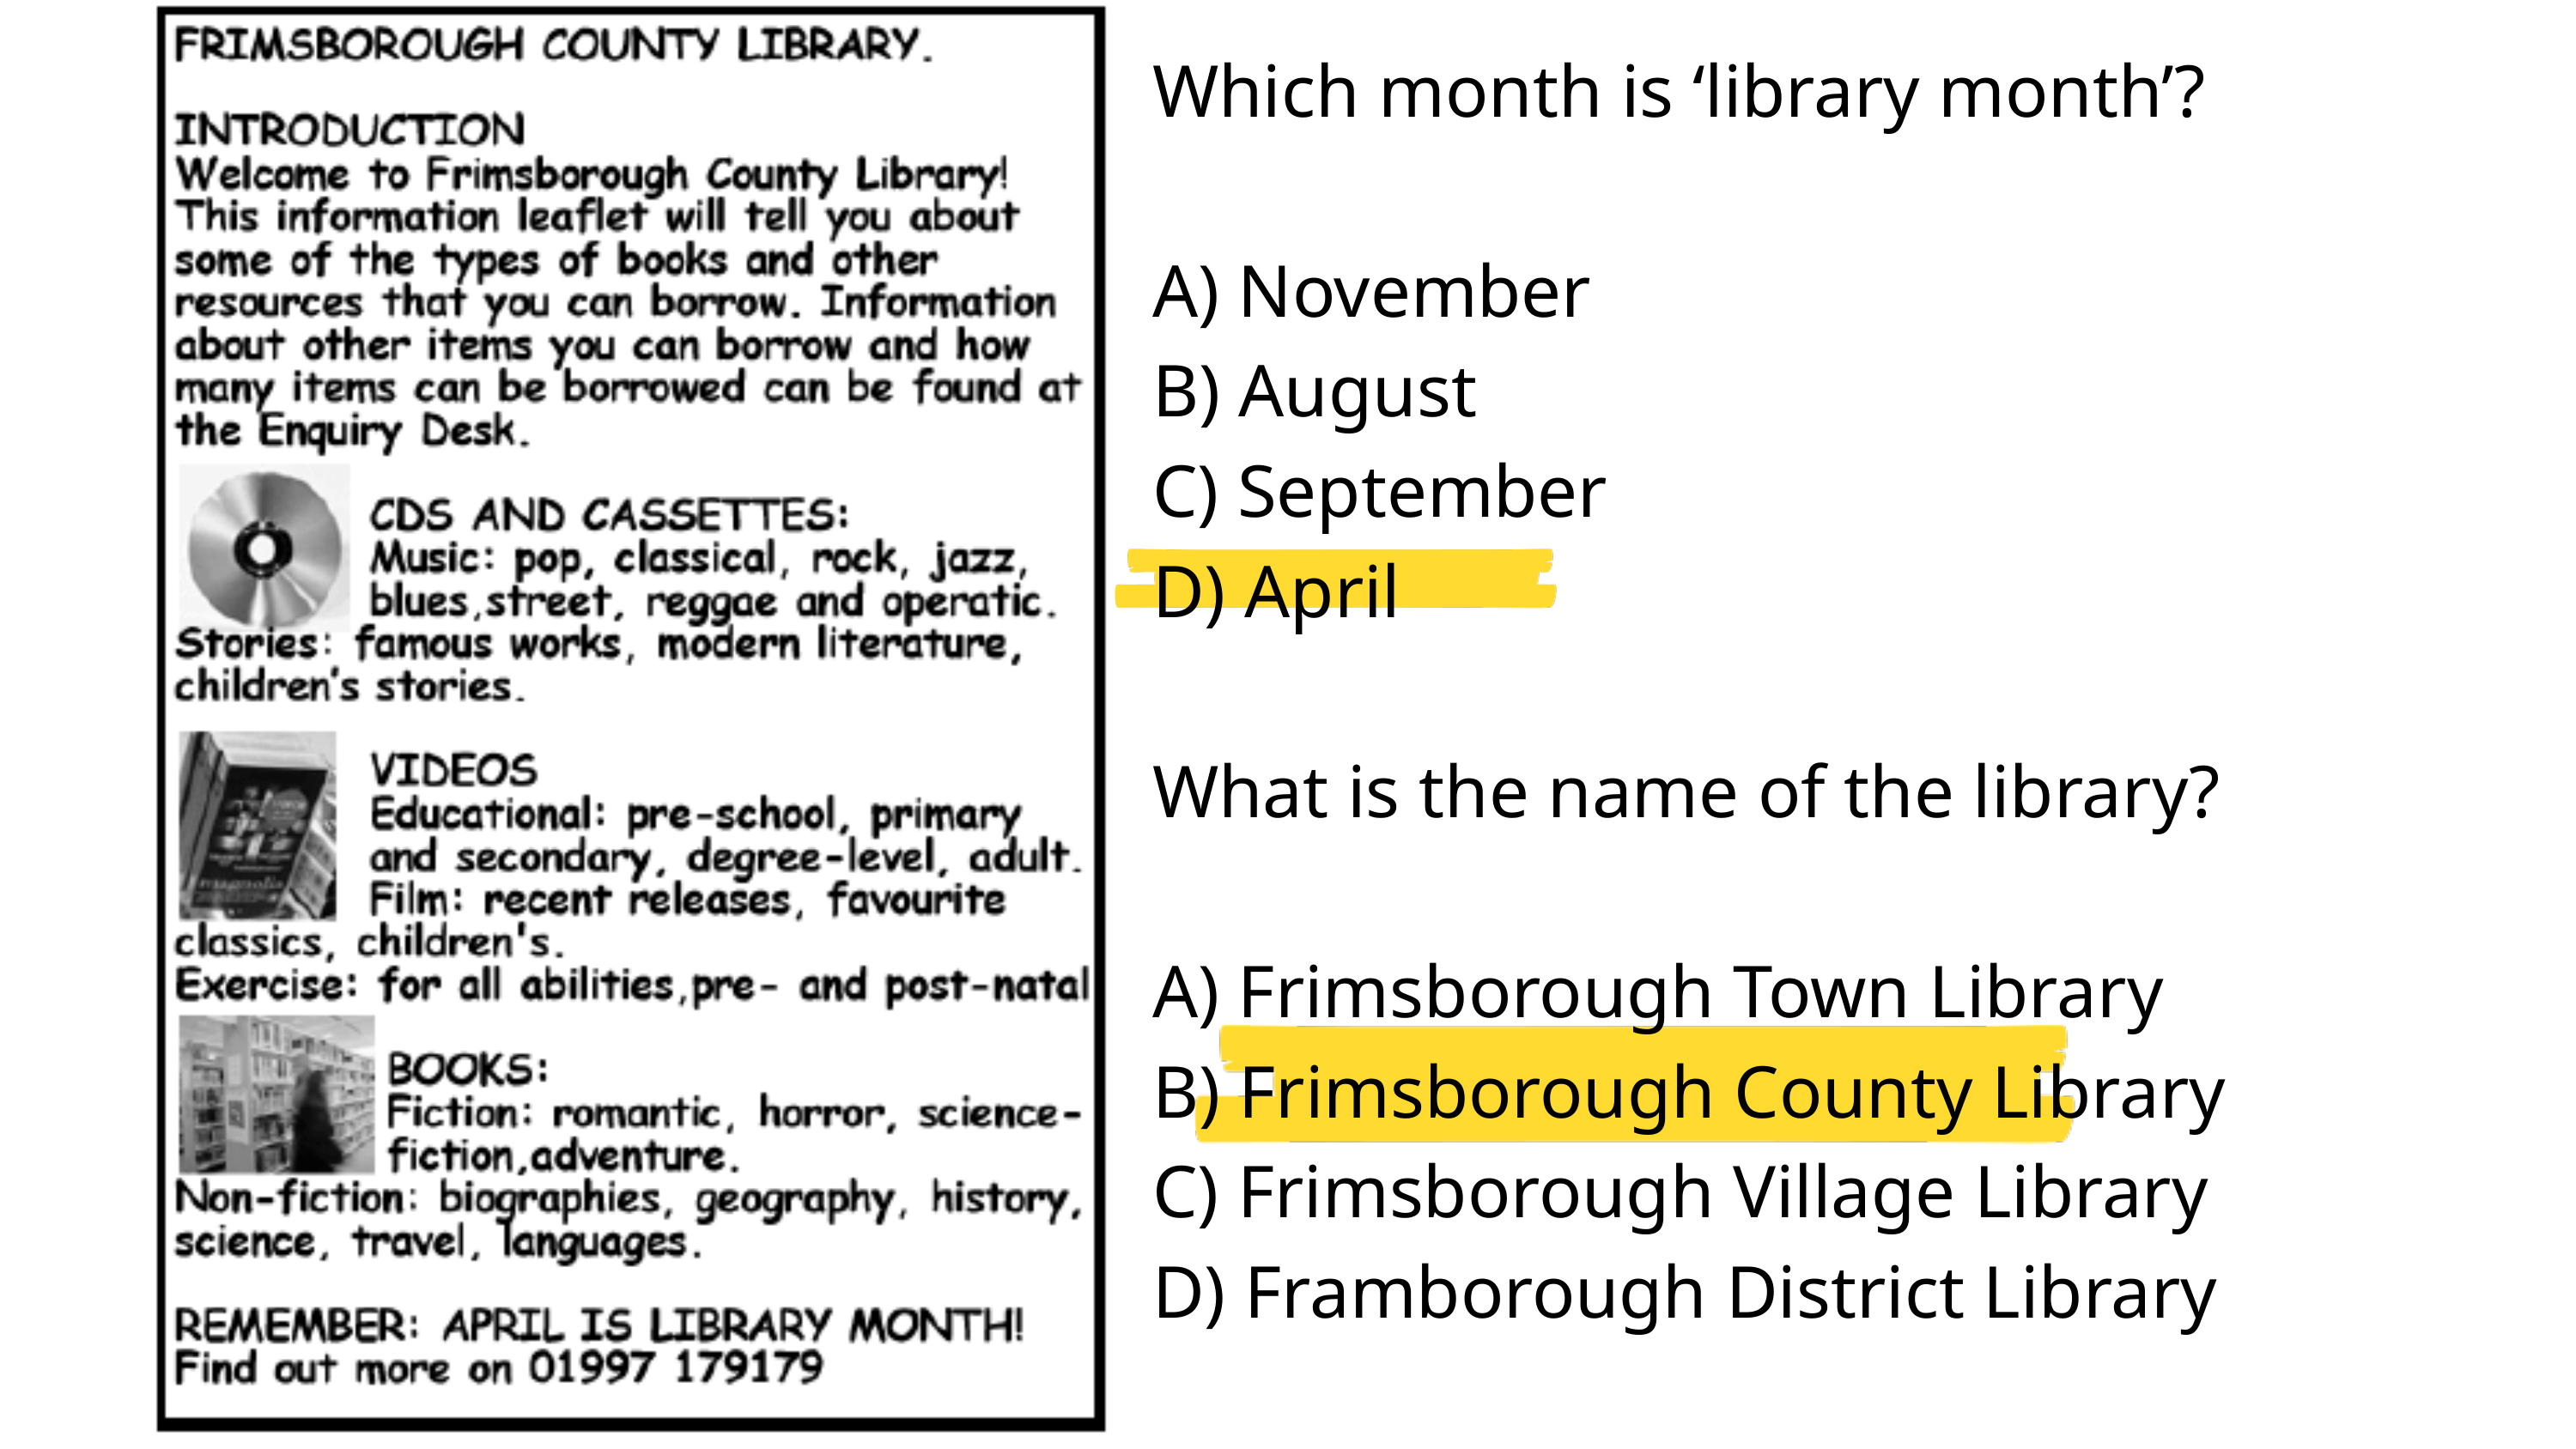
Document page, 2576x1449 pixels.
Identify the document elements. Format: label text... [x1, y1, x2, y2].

text_box [144, 0, 1115, 1449]
text_box [1115, 549, 1152, 609]
text_box Which month is ‘library month’? A) November B) August C) September D) April What is the name of the library? A) Frimsborough Town Library B) Frimsborough County Library C) Frimsborough Village Library D) Framborough District Library [1152, 30, 2546, 1333]
